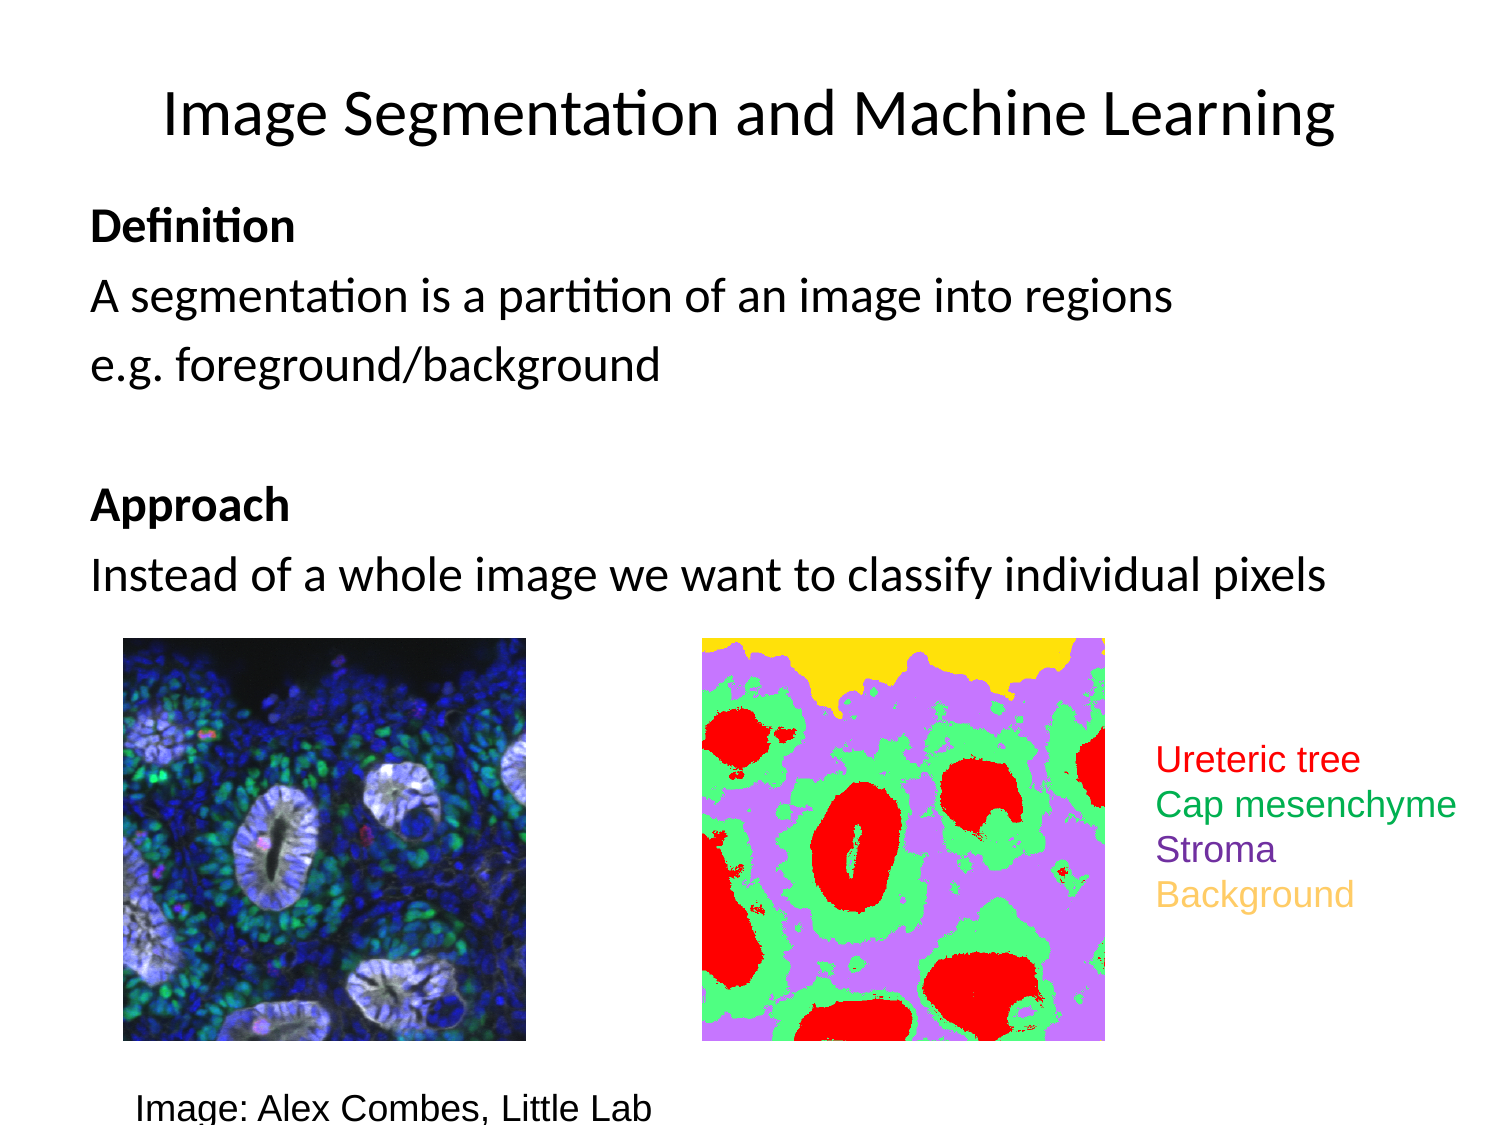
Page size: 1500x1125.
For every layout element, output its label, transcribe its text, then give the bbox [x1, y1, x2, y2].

picture [123, 638, 526, 1041]
picture [702, 638, 1105, 1041]
text_box Ureteric tree Cap mesenchyme Stroma Background [1140, 727, 1472, 922]
text_box Image: Alex Combes, Little Lab [120, 1076, 668, 1125]
text_box Image Segmentation and Machine Learning [74, 45, 1425, 173]
text_box Definition A segmentation is a partition of an image into regions e.g. foreground/background Approach Instead of a whole image we want to classify individual pixels [74, 184, 1425, 1005]
